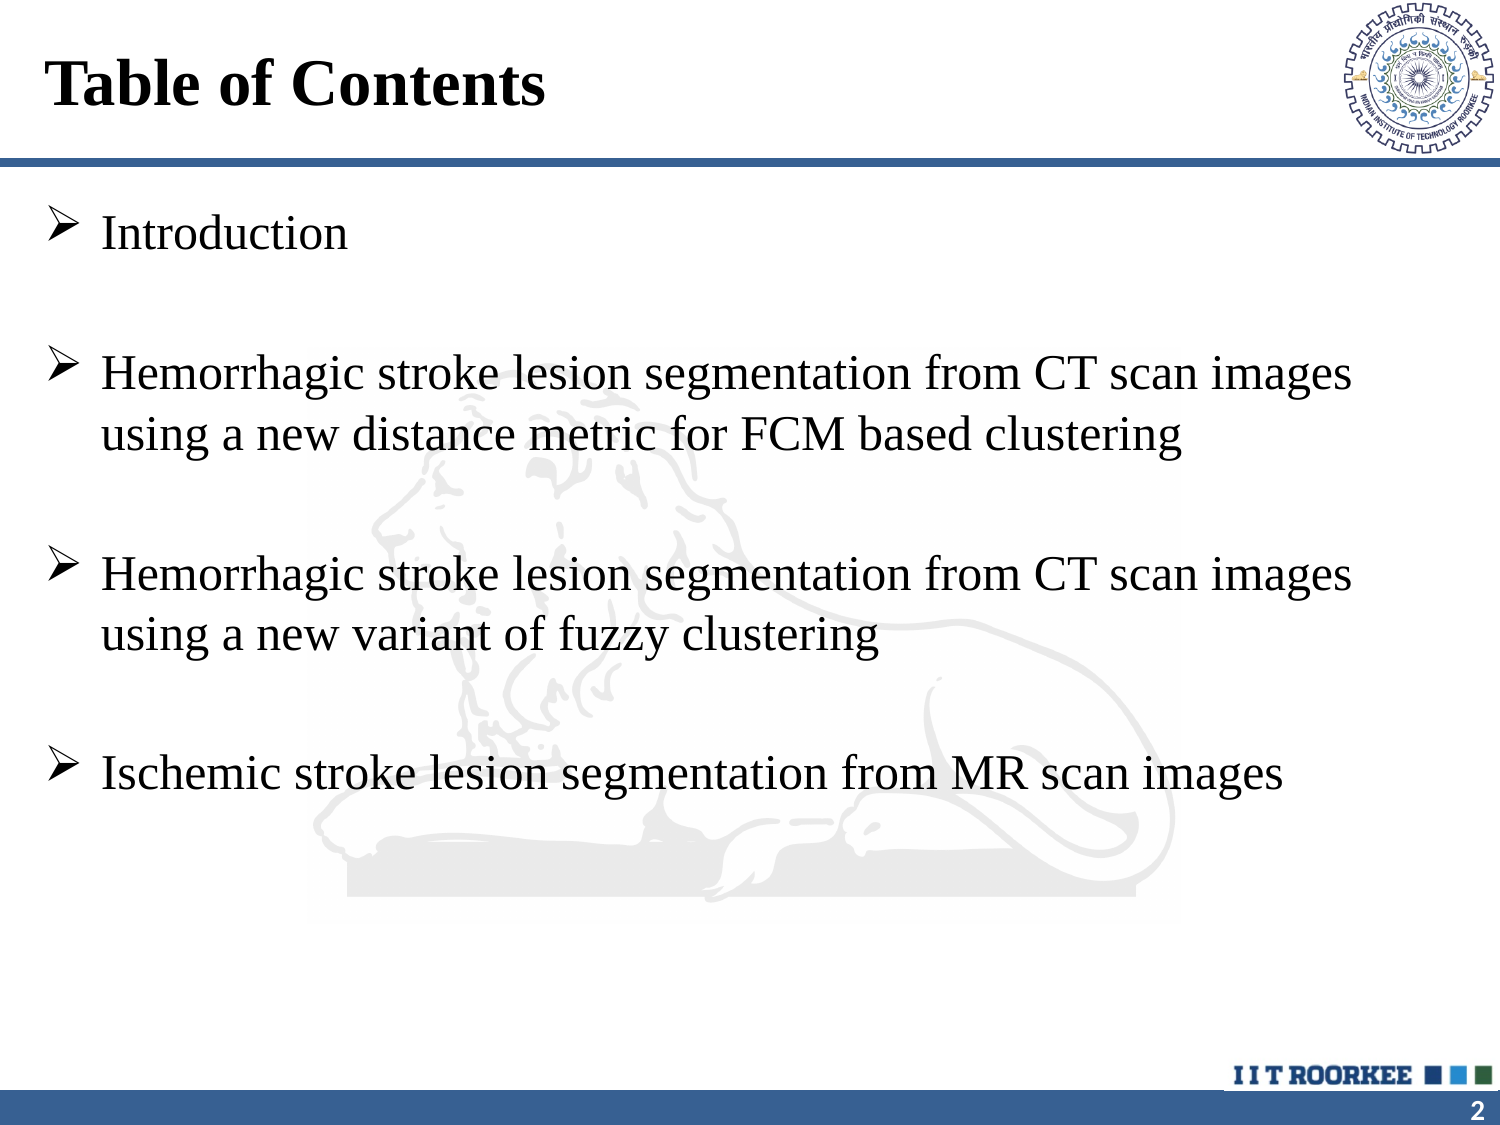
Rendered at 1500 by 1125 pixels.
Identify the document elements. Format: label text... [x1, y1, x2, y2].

title Table of Contents [29, 33, 1185, 125]
picture [1224, 1057, 1498, 1091]
picture [1339, 0, 1500, 158]
list Introduction Hemorrhagic stroke lesion segmentation from CT scan images using a new distance metric for FCM based clustering Hemorrhagic stroke lesion segmentation from CT scan images using a new variant of fuzzy clustering Ischemic stroke lesion segmentation from MR scan images [29, 192, 1473, 1050]
